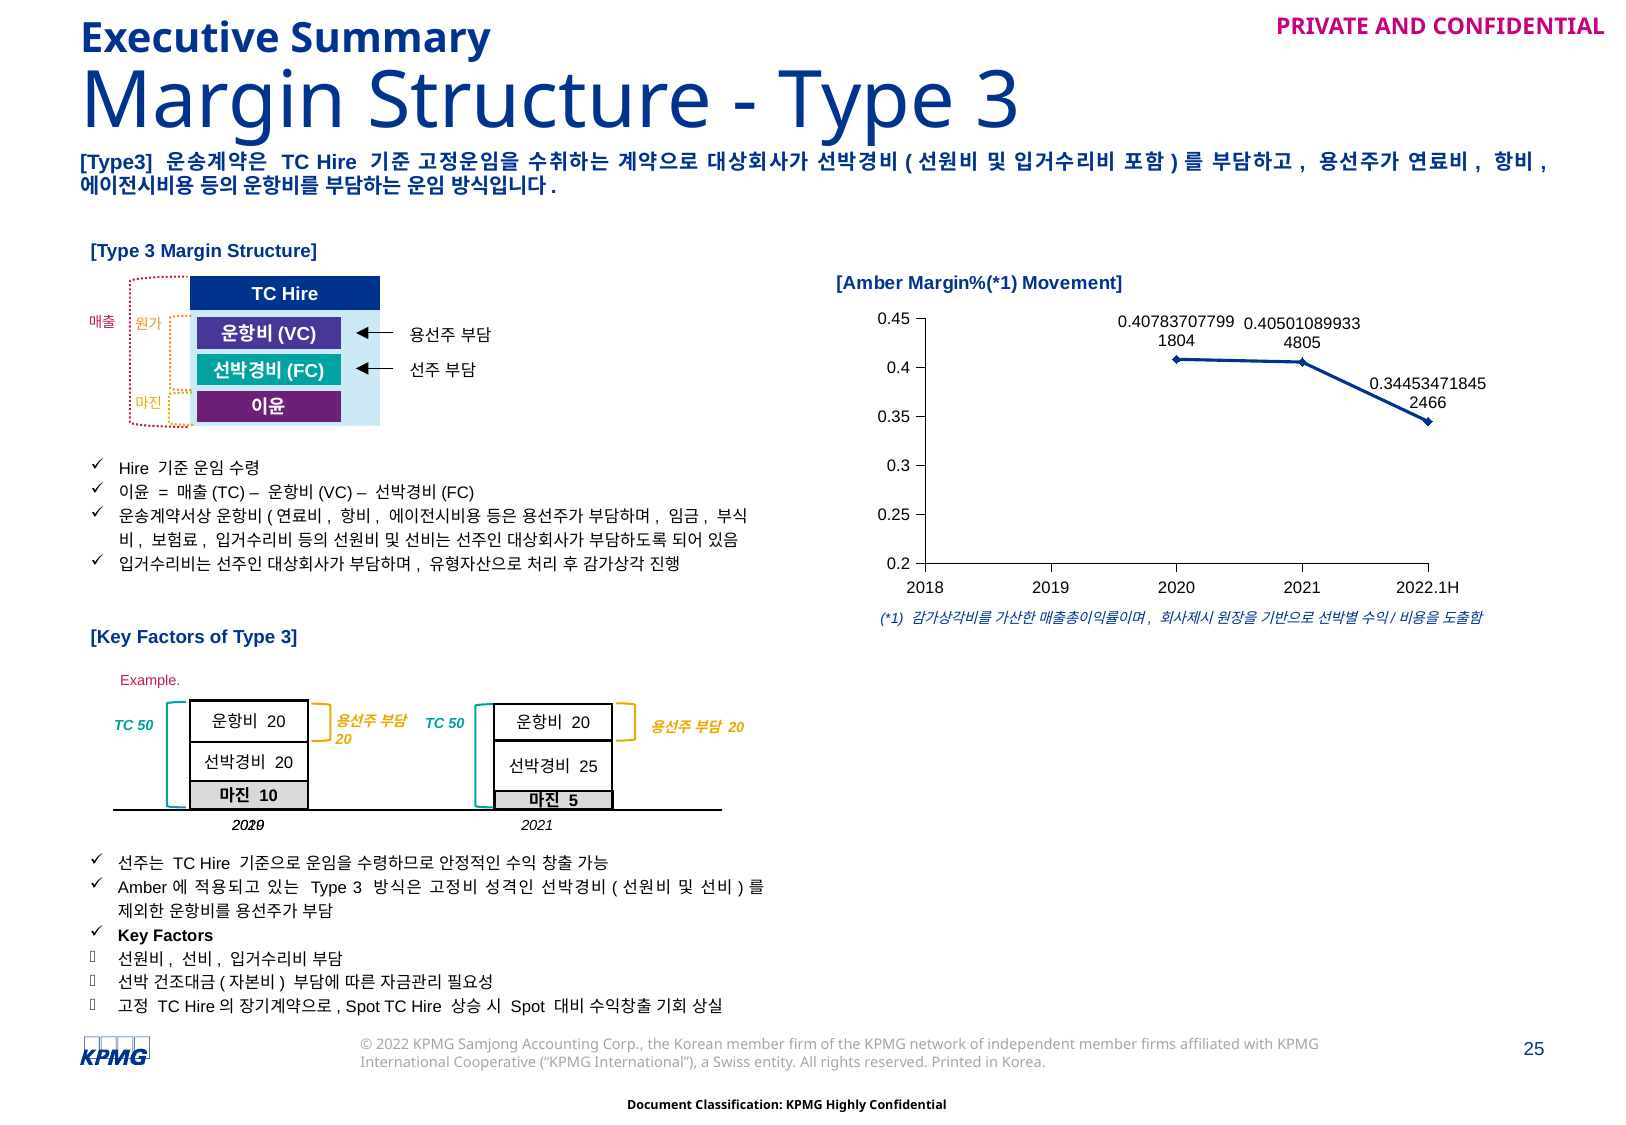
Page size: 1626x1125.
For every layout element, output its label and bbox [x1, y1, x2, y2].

text_box [80, 33, 1490, 62]
text_box [66, 699, 795, 1038]
text_box [81, 237, 496, 262]
text_box [80, 276, 795, 615]
text_box [641, 712, 775, 741]
text_box [111, 661, 169, 695]
text_box [875, 601, 1591, 634]
text_box [616, 702, 636, 742]
text_box [81, 623, 496, 649]
chart [819, 252, 1490, 619]
text_box [80, 148, 1547, 206]
title [80, 74, 1544, 148]
